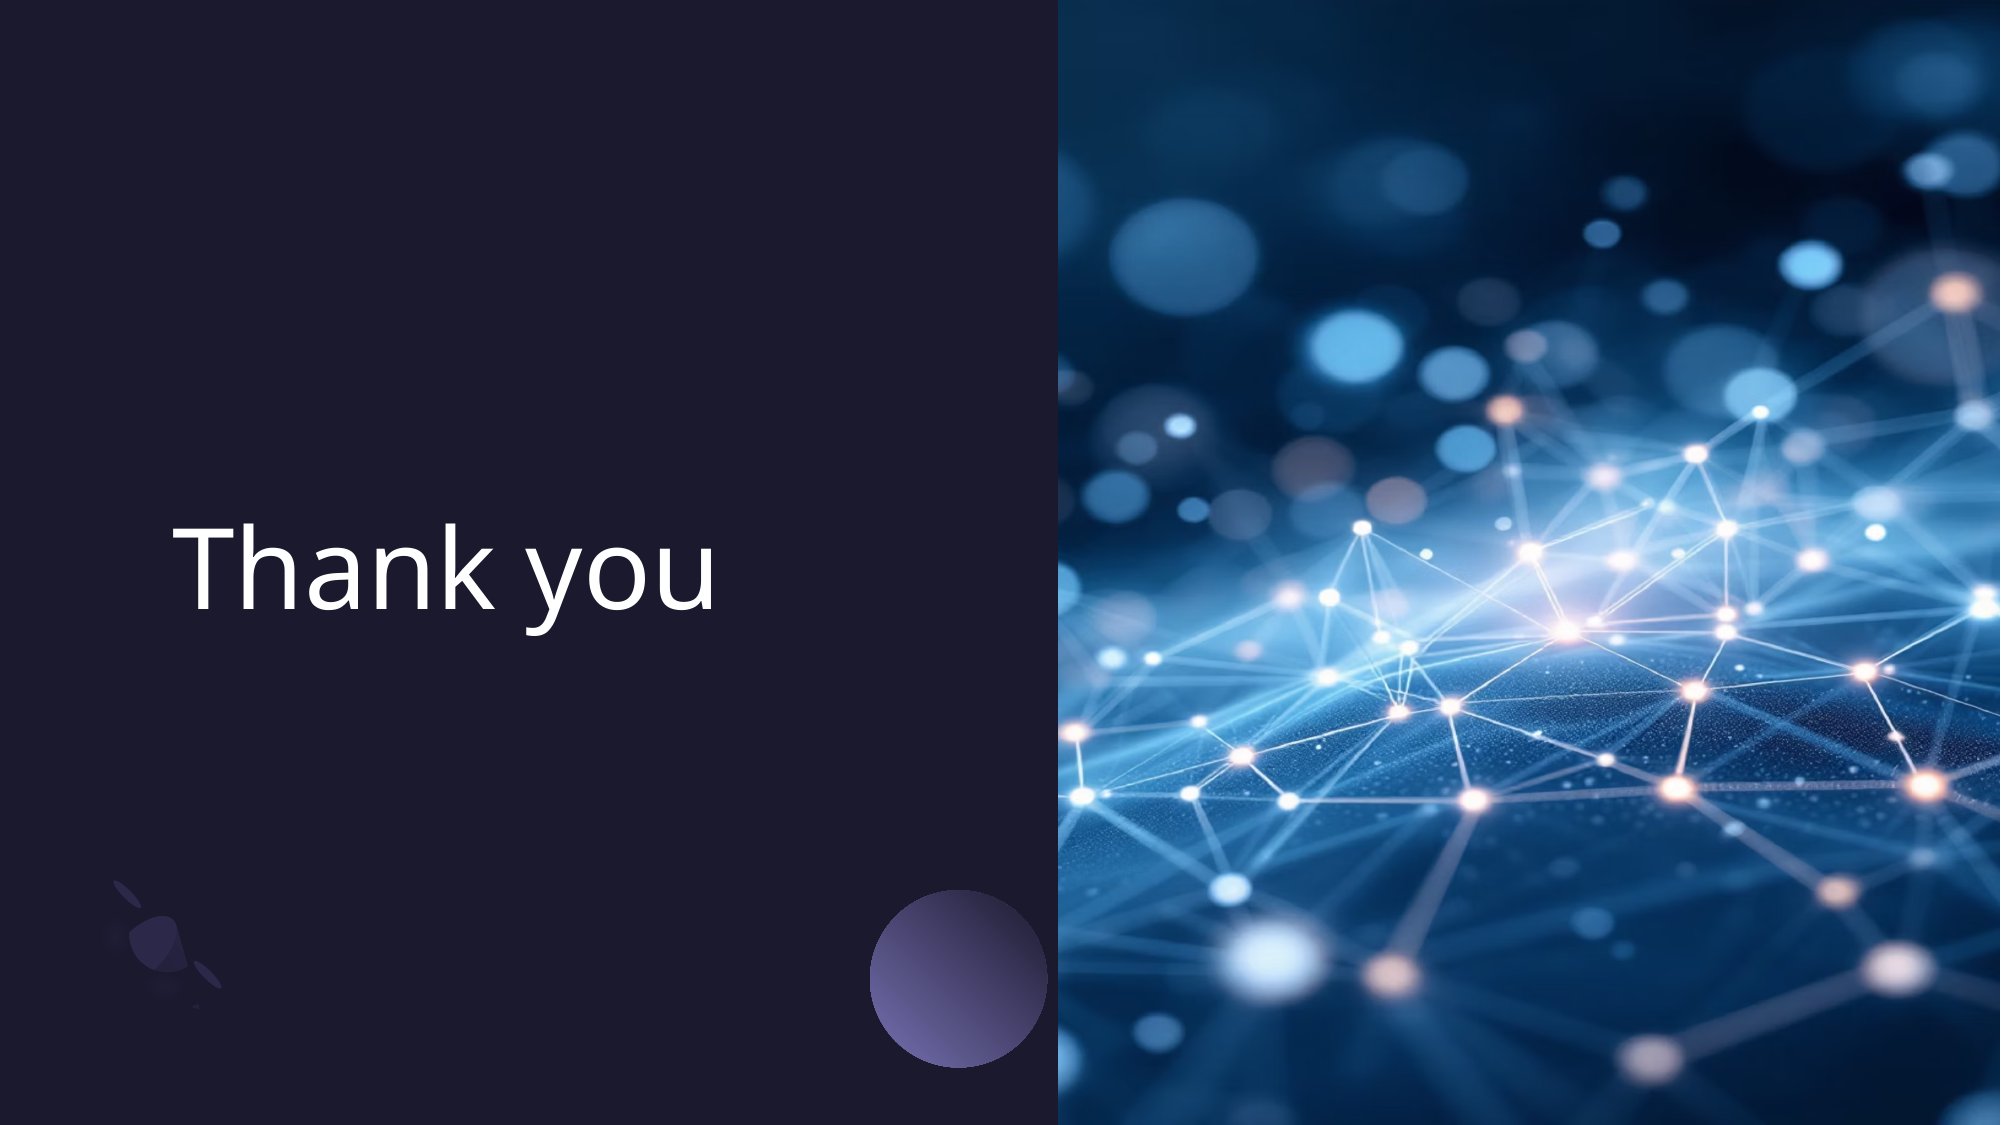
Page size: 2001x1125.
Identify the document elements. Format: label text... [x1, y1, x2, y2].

picture [1058, 0, 2000, 1125]
title Thank you [172, 167, 1022, 634]
